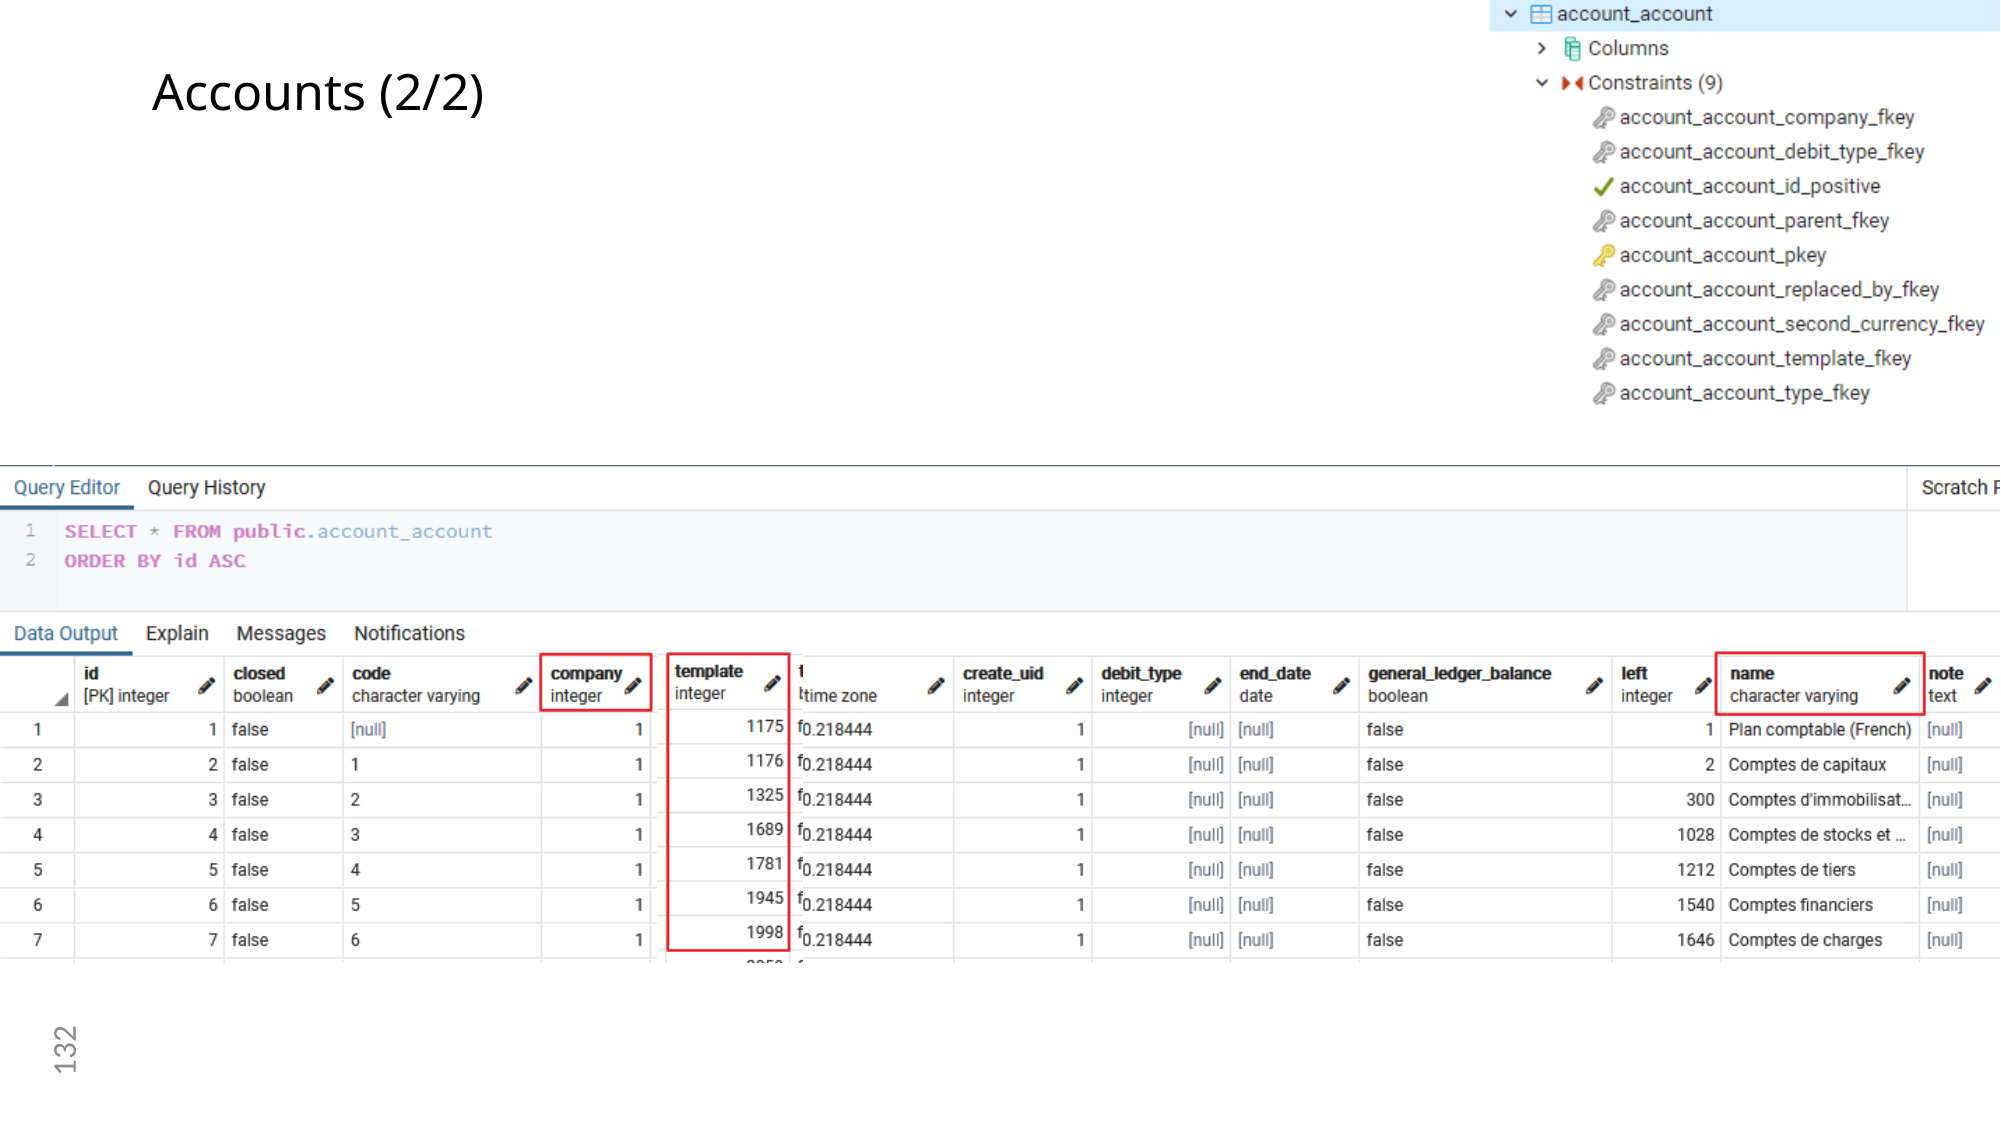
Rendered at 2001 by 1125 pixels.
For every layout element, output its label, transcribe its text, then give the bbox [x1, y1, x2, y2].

title Accounts (2/2) [137, 59, 1490, 136]
picture [1490, 0, 2000, 411]
picture [0, 465, 2000, 963]
slide_number 132 [32, 995, 93, 1108]
